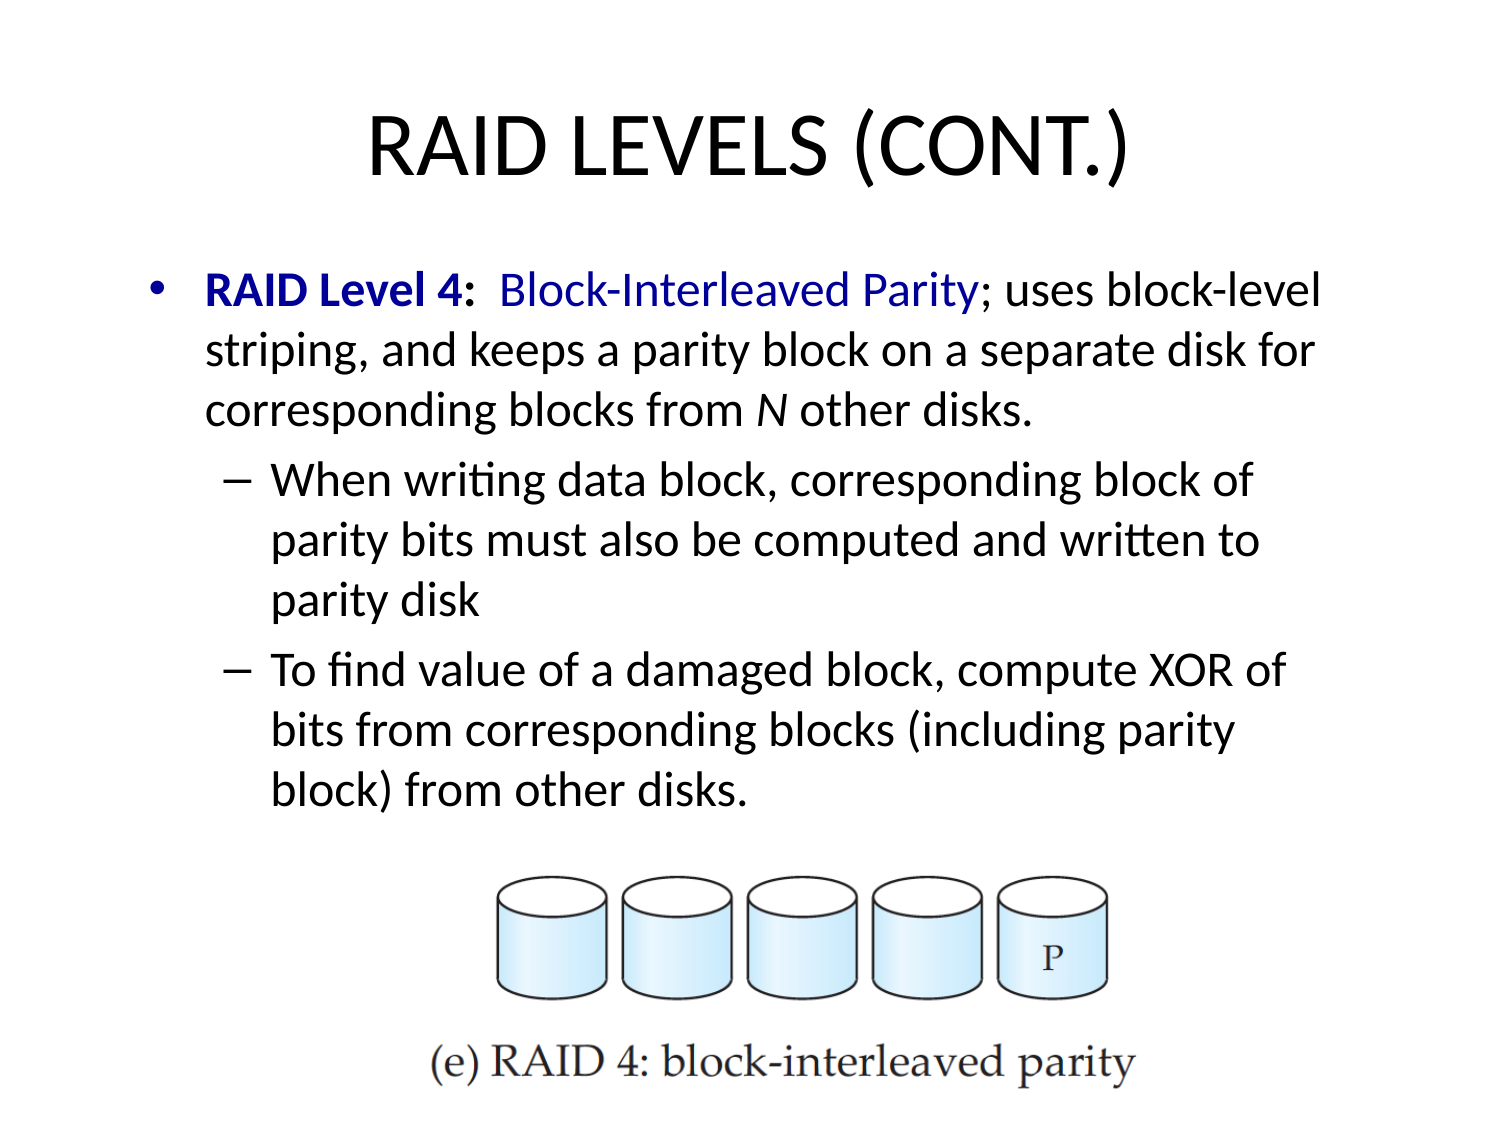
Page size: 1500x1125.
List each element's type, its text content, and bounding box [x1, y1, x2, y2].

list RAID Level 4: Block-Interleaved Parity; uses block-level striping, and keeps a parity block on a separate disk for corresponding blocks from N other disks. When writing data block, corresponding block of parity bits must also be computed and written to parity disk To find value of a damaged block, compute XOR of bits from corresponding blocks (including parity block) from other disks. [133, 179, 1350, 774]
picture [349, 834, 1209, 1125]
title RAID Levels (Cont.) [75, 45, 1425, 233]
